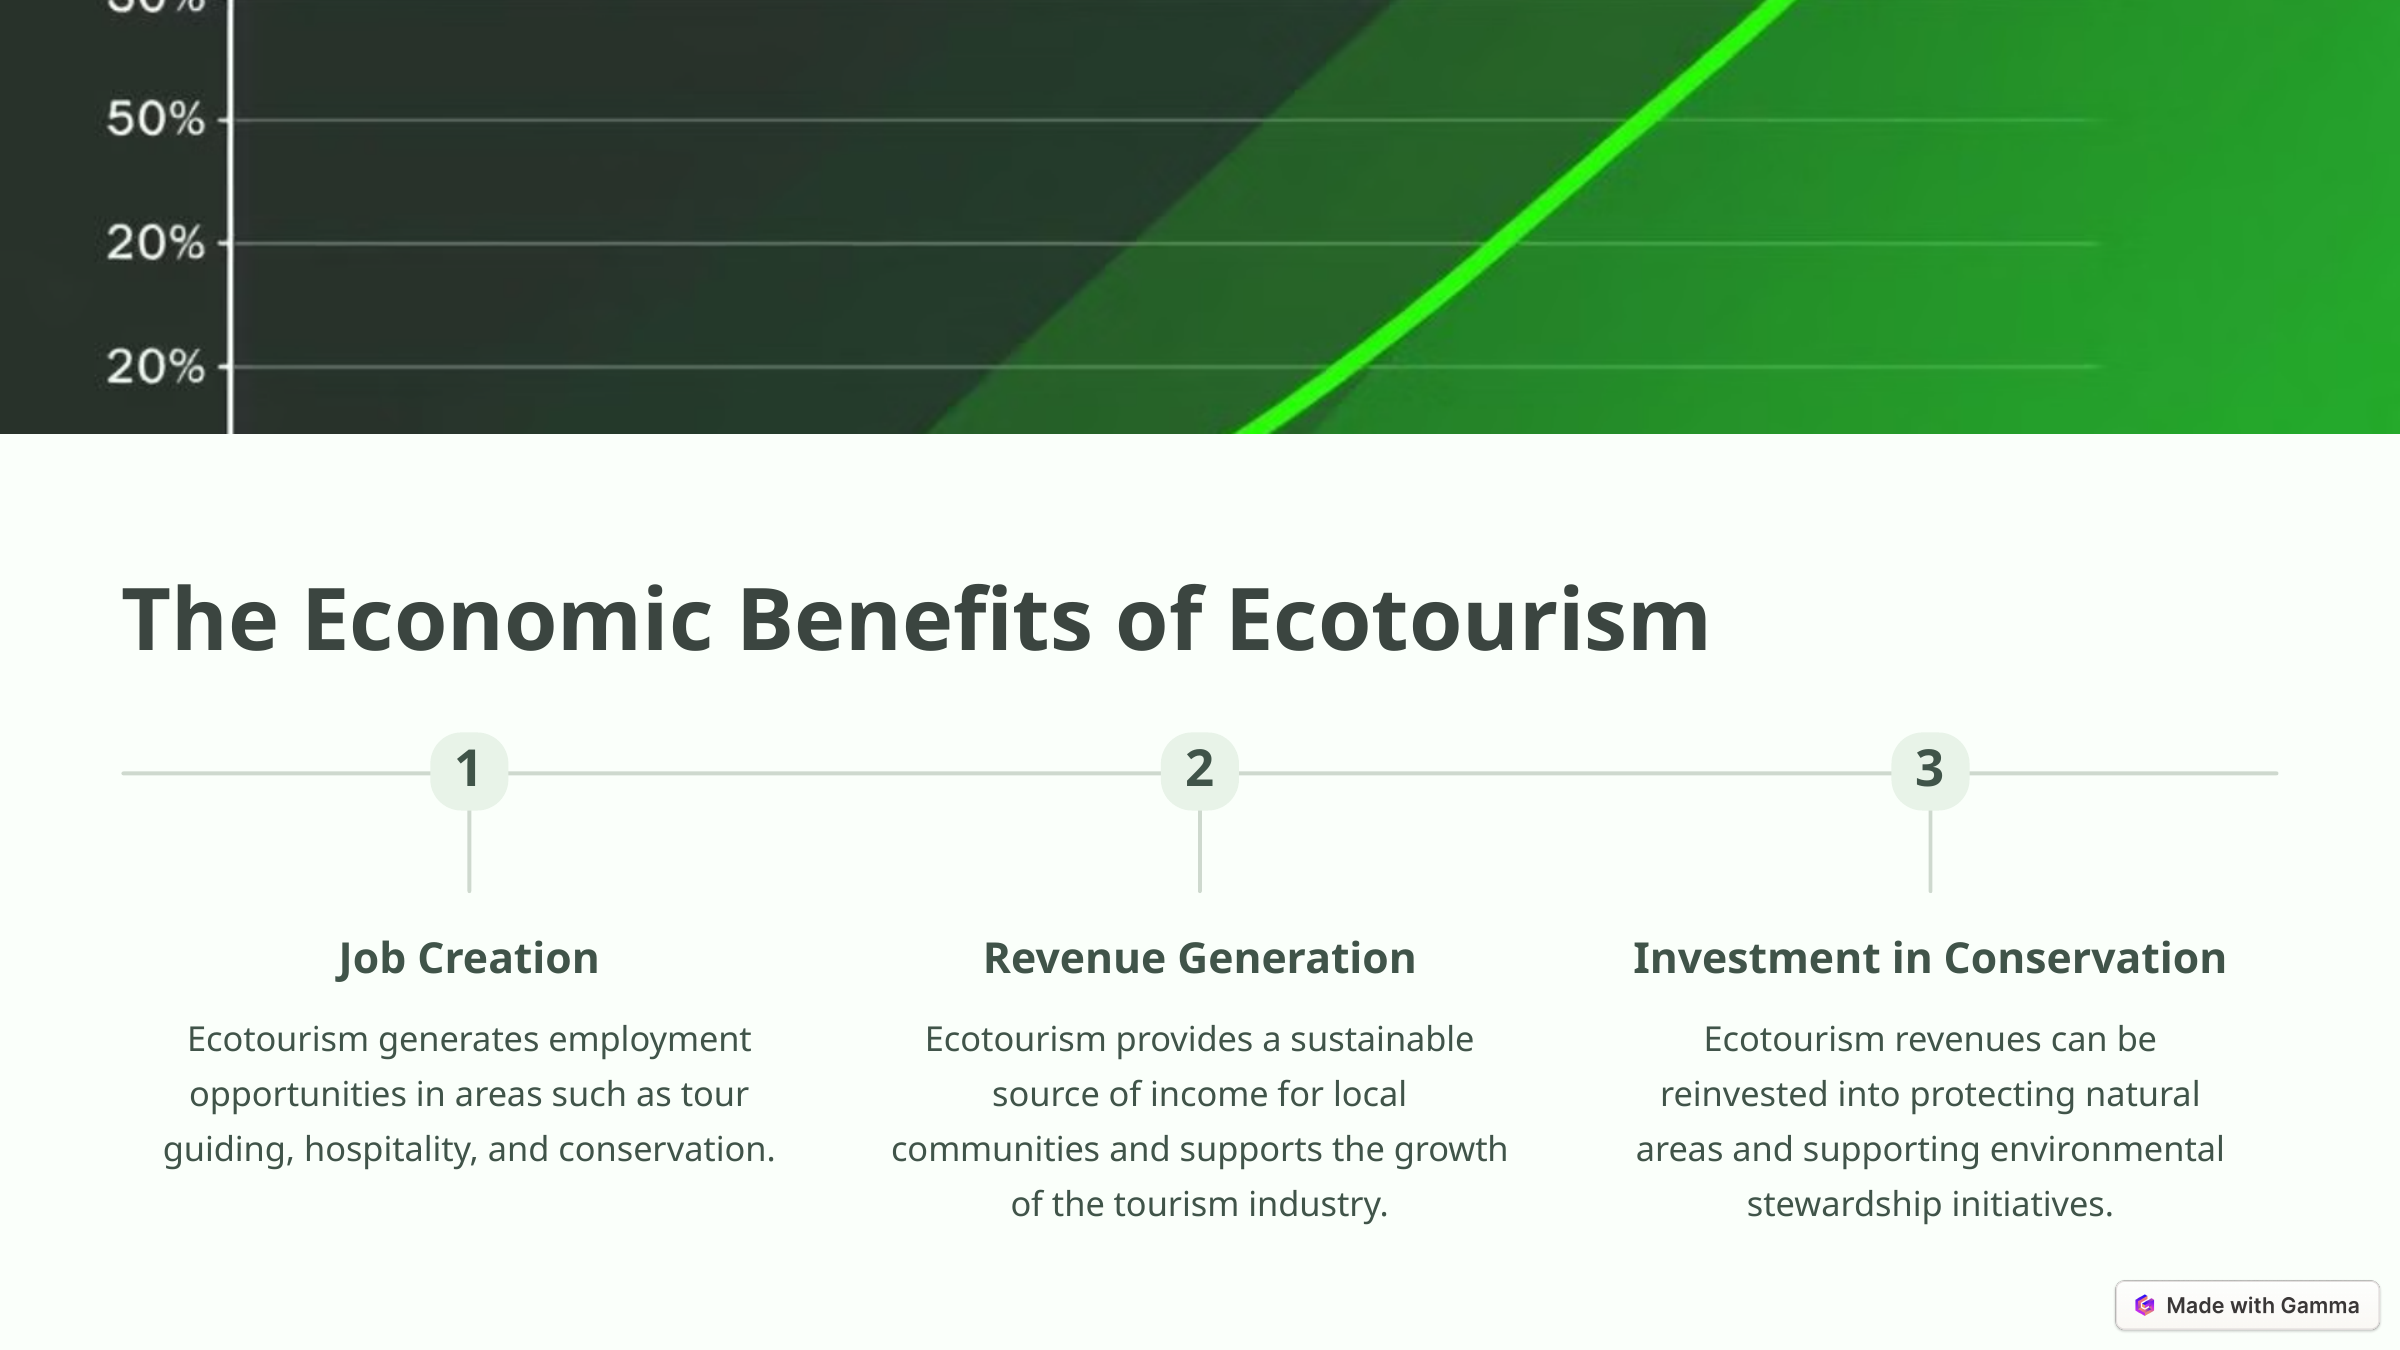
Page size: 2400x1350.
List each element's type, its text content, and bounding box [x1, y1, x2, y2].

text_box [430, 732, 509, 811]
picture [2106, 1271, 2389, 1339]
picture [0, 0, 2400, 434]
text_box Job Creation [252, 927, 687, 982]
text_box [1160, 732, 1239, 811]
text_box 3 [1914, 745, 1947, 798]
text_box [1198, 811, 1202, 894]
text_box [1239, 771, 1891, 776]
text_box [1970, 771, 2279, 776]
text_box [121, 771, 430, 776]
text_box 1 [456, 745, 483, 798]
text_box [467, 811, 472, 894]
text_box Revenue Generation [976, 927, 1424, 982]
text_box The Economic Benefits of Ecotourism [121, 558, 1773, 668]
text_box Ecotourism revenues can be reinvested into protecting natural areas and supporting environmental stewardship initiatives. [1617, 1002, 2244, 1225]
text_box Ecotourism generates employment opportunities in areas such as tour guiding, hospitality, and conservation. [156, 1002, 783, 1225]
text_box [1928, 811, 1933, 894]
text_box 2 [1182, 745, 1217, 798]
text_box Ecotourism provides a sustainable source of income for local communities and supports the growth of the tourism industry. [886, 1002, 1514, 1225]
text_box [1891, 732, 1970, 811]
text_box [509, 771, 1160, 776]
text_box Investment in Conservation [1625, 927, 2236, 982]
